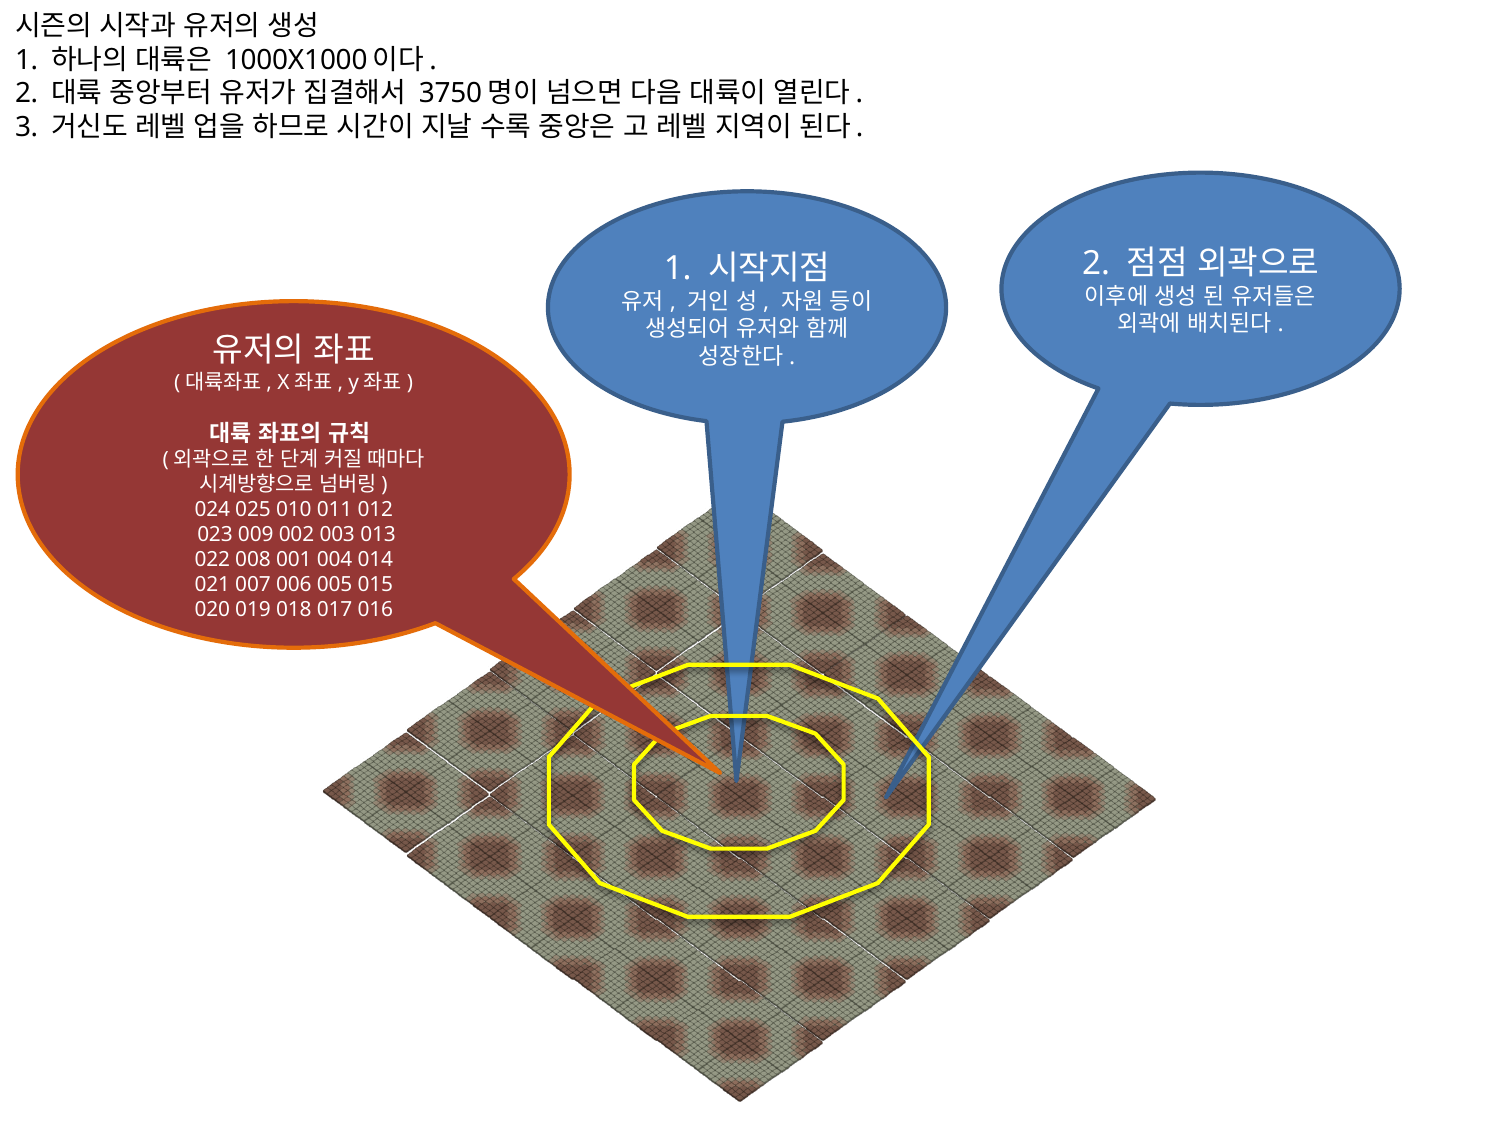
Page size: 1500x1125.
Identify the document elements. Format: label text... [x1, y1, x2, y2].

text_box 1. 시작지점 유저, 거인 성, 자원 등이 생성되어 유저와 함께 성장한다. [545, 189, 949, 486]
text_box 시즌의 시작과 유저의 생성 1. 하나의 대륙은 1000X1000이다. 2. 대륙 중앙부터 유저가 집결해서 3750명이 넘으면 다음 대륙이 열린다. 3. 거신도 레벨 업을 하므로 시간이 지날 수록 중앙은 고 레벨 지역이 된다. [0, 0, 1453, 150]
text_box 유저의 좌표 (대륙좌표, X좌표, y좌표) 대륙 좌표의 규칙 (외곽으로 한 단계 커질 때마다 시계방향으로 넘버링) 024 025 010 011 012 023 009 002 003 013 022 008 001 004 014 021 007 006 005 015 020 019 018 017 016 [15, 299, 572, 651]
picture [321, 487, 1157, 1102]
text_box 2. 점점 외곽으로 이후에 생성 된 유저들은 외곽에 배치된다. [979, 170, 1402, 652]
